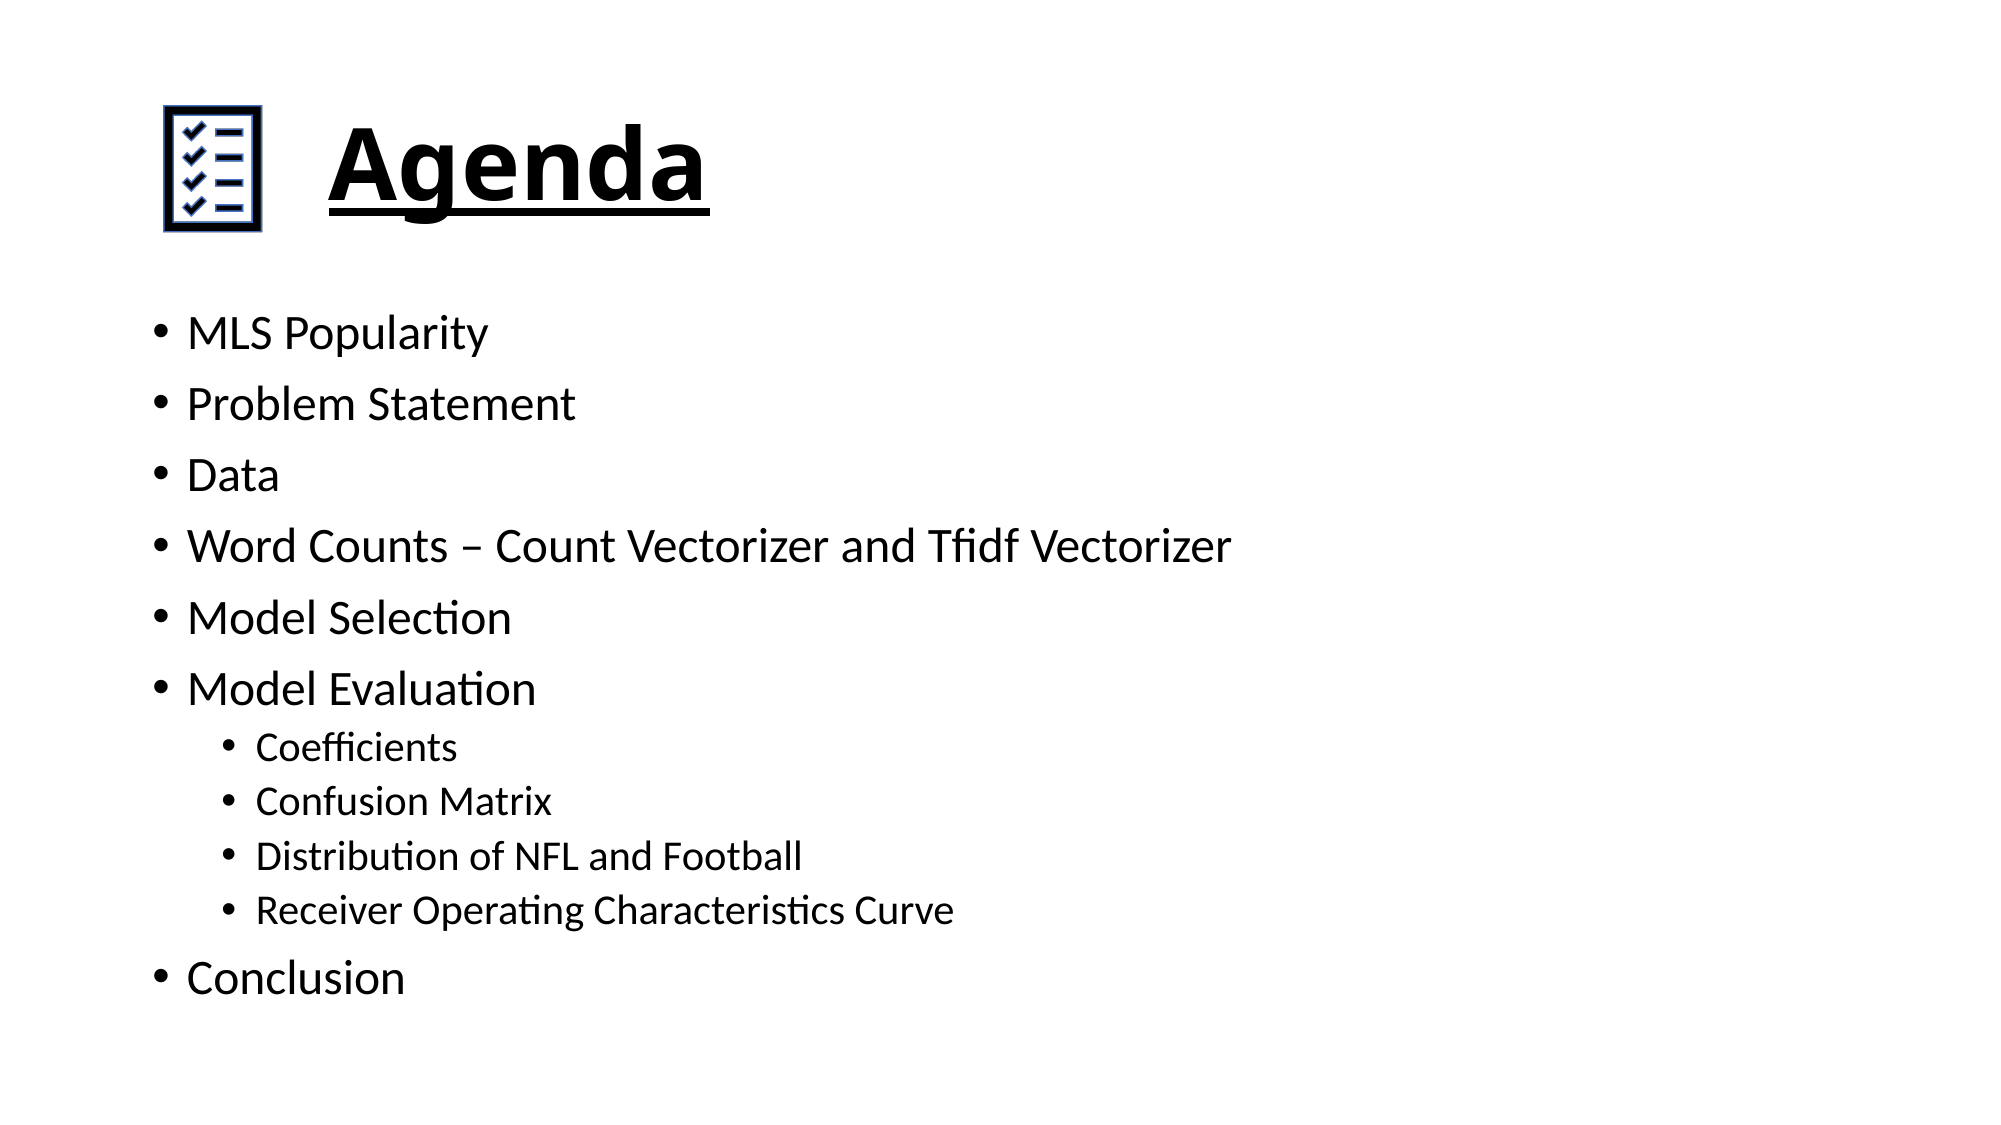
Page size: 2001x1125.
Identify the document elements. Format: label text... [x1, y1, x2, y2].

list MLS Popularity Problem Statement Data Word Counts – Count Vectorizer and Tfidf Vectorizer Model Selection Model Evaluation Coefficients Confusion Matrix Distribution of NFL and Football Receiver Operating Characteristics Curve Conclusion [137, 299, 1863, 1014]
picture [137, 93, 288, 244]
title Agenda [313, 59, 1863, 278]
